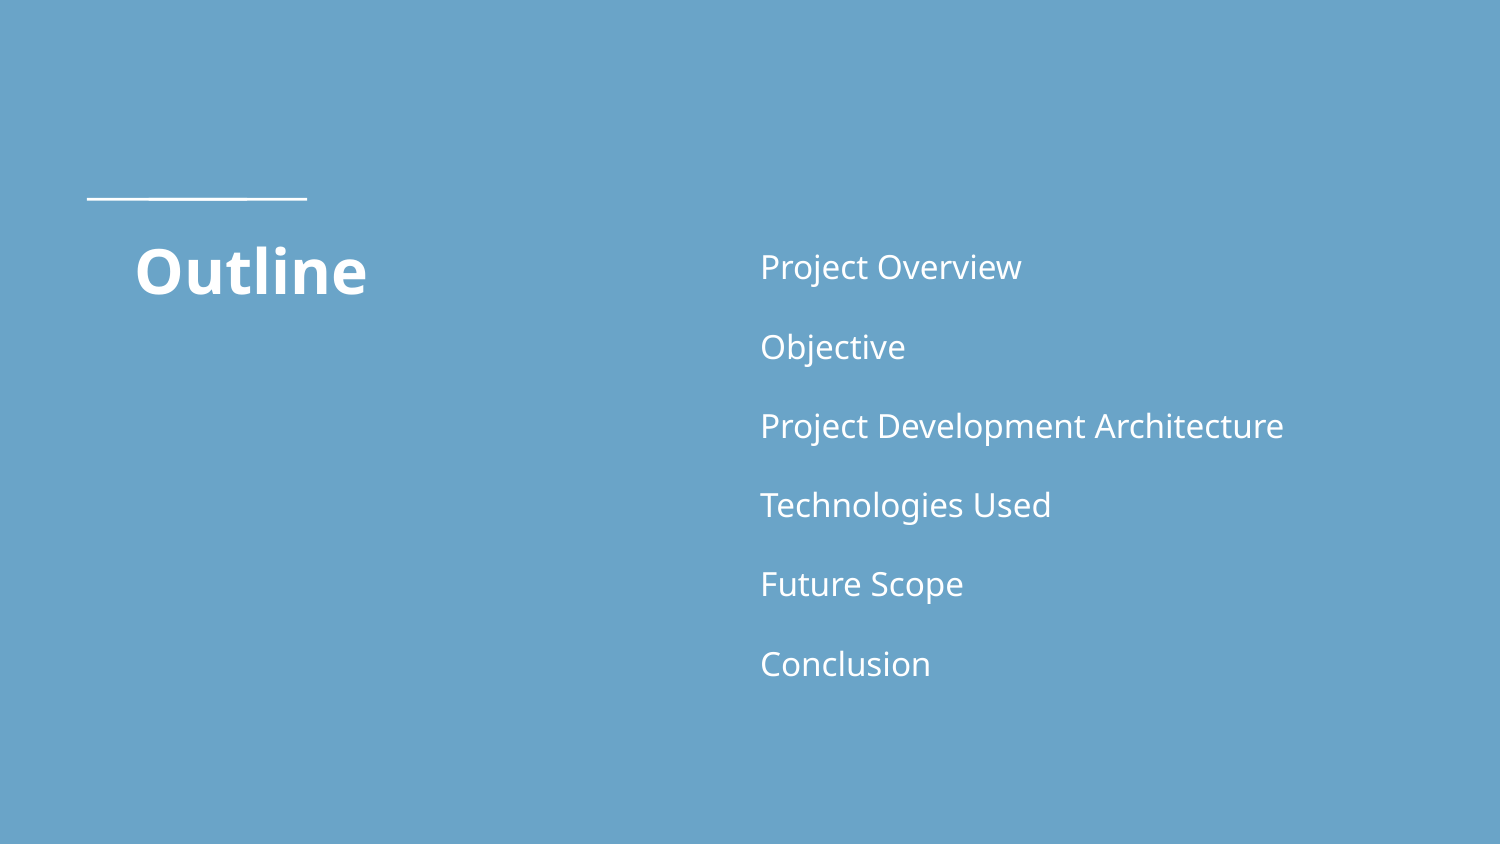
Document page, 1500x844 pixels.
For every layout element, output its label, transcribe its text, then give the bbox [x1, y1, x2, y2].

title Outline [119, 216, 589, 466]
subtitle Project Overview Objective Project Development Architecture Technologies Used Future Scope Conclusion [745, 225, 1415, 760]
